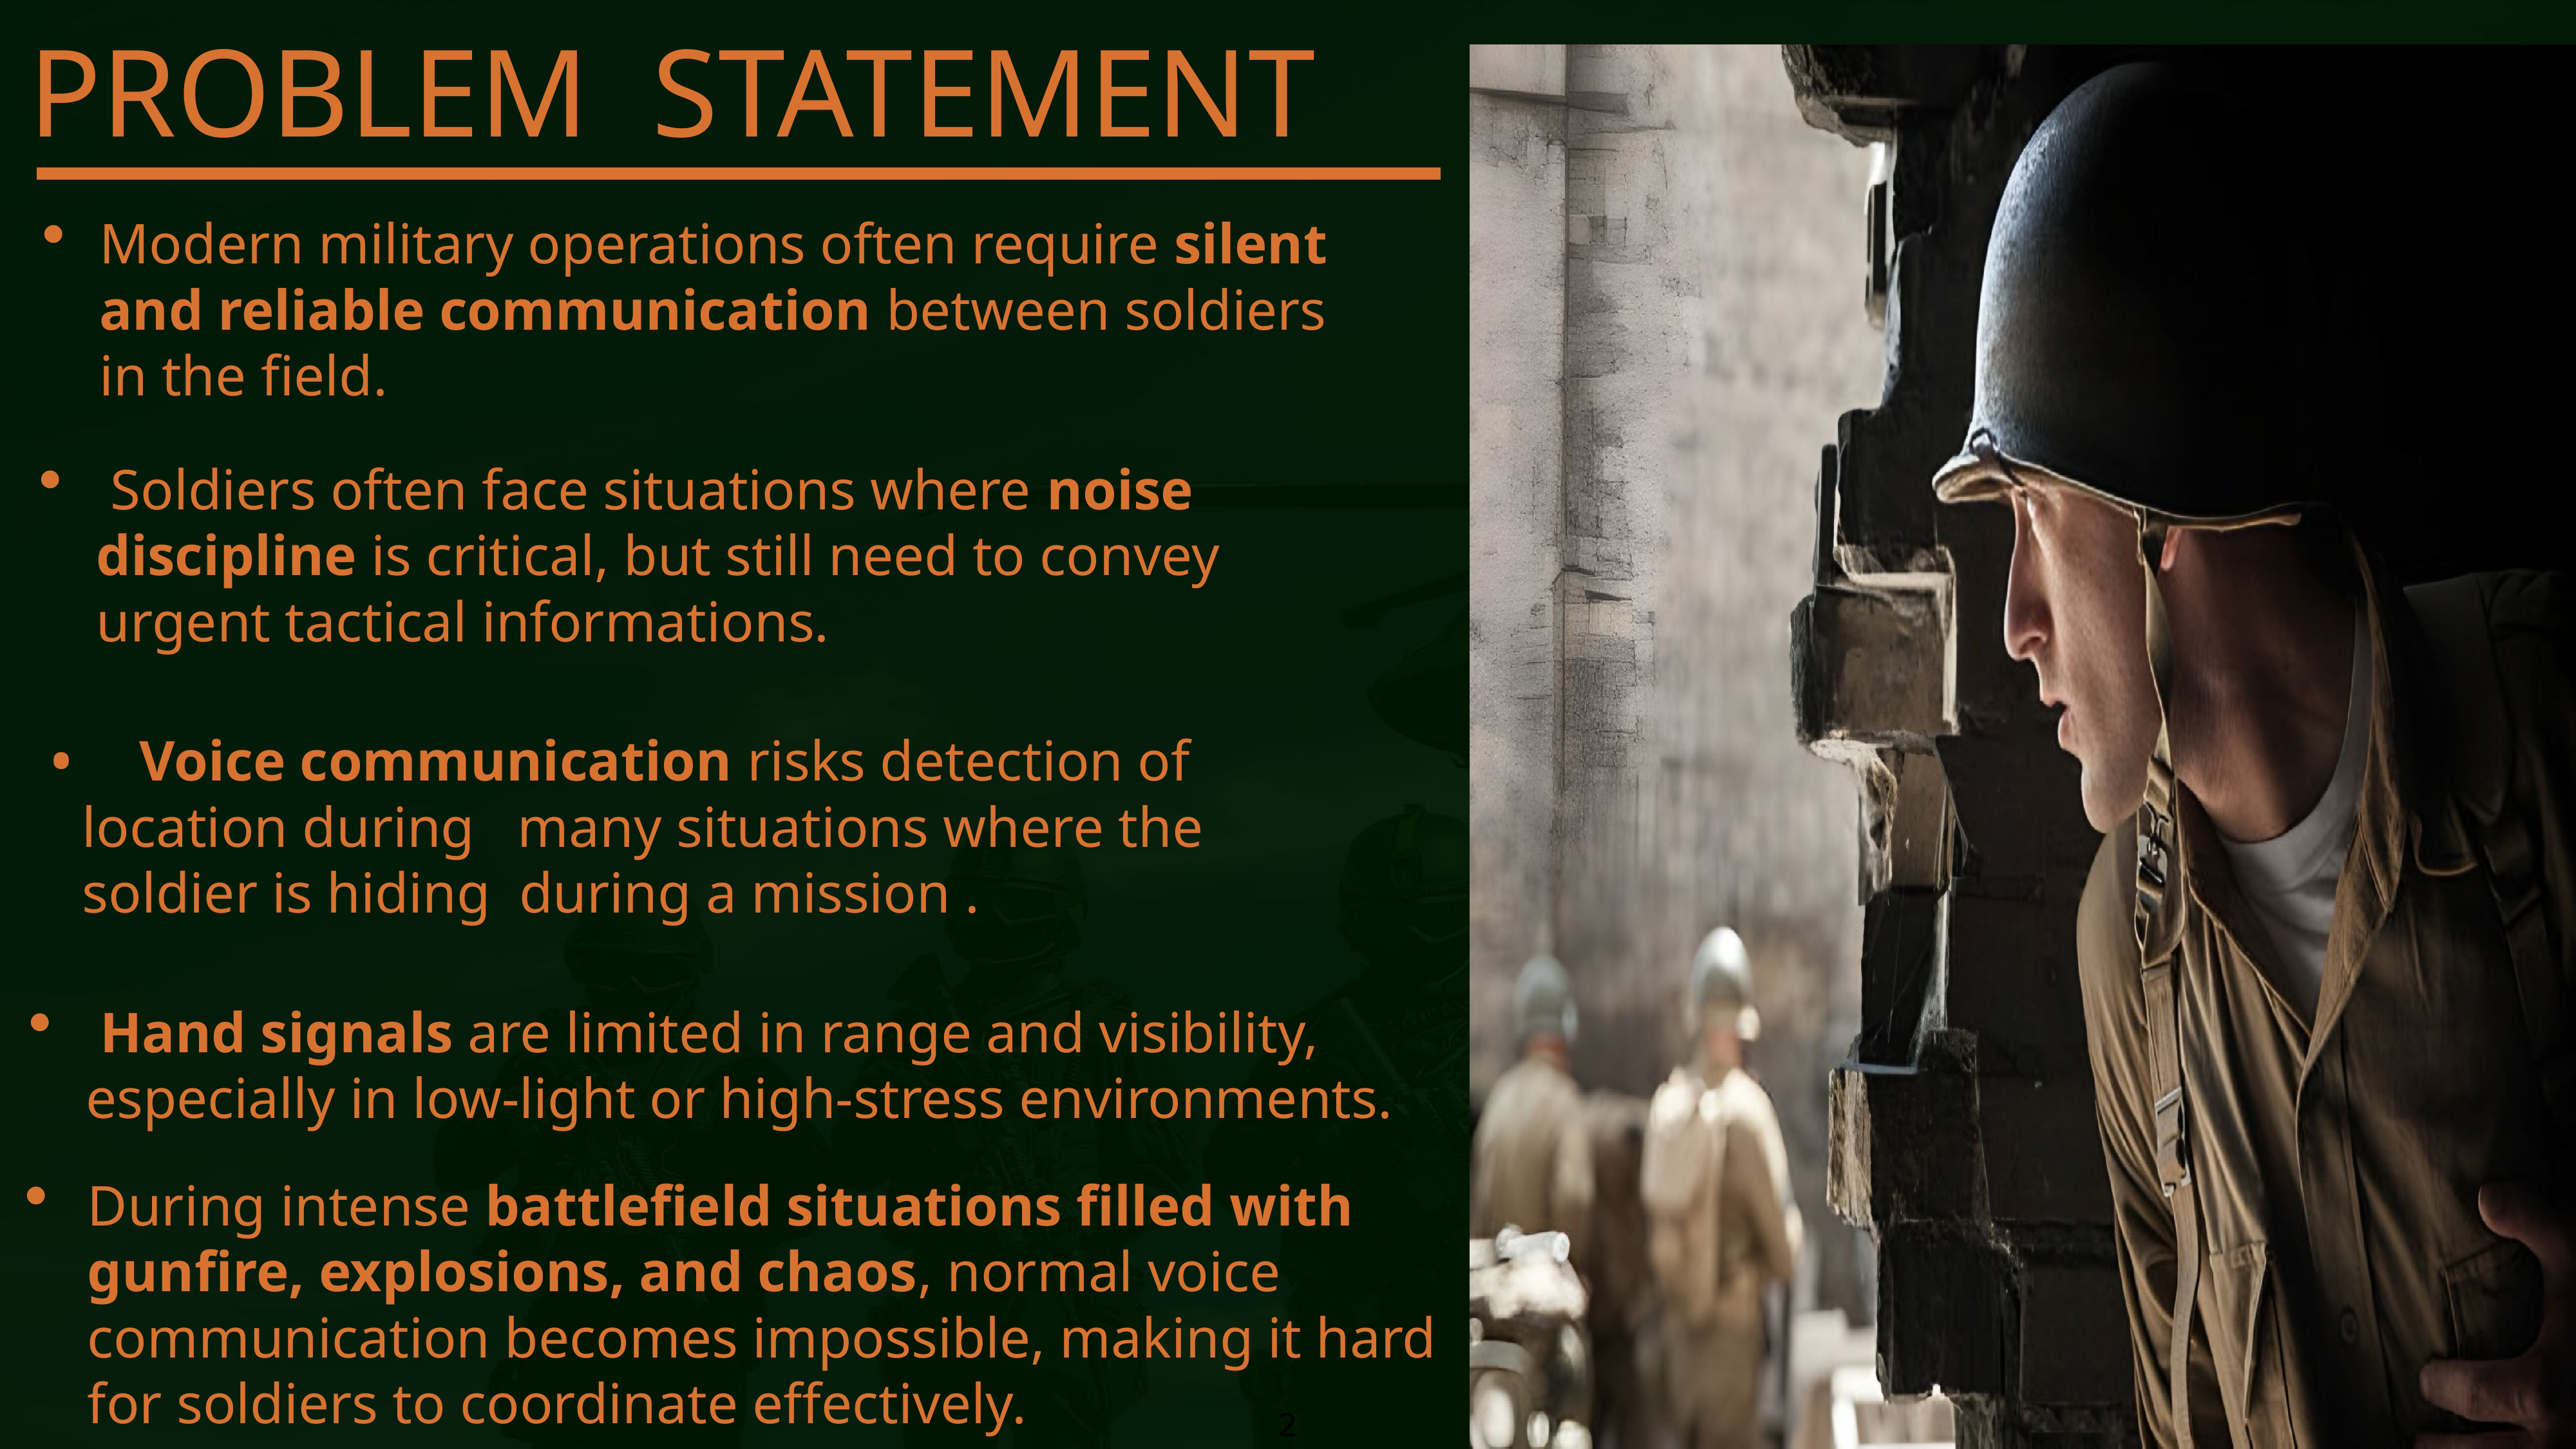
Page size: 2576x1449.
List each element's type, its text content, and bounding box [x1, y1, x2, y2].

text_box Voice communication risks detection of location during many situations where the soldier is hiding during a mission . [28, 721, 1399, 929]
text_box During intense battlefield situations filled with gunfire, explosions, and chaos, normal voice communication becomes impossible, making it hard for soldiers to coordinate effectively. [19, 1165, 1454, 1440]
slide_number 2 [1273, 1440, 1303, 1448]
picture [0, 0, 2576, 1449]
text_box Hand signals are limited in range and visibility, especially in low-light or high-stress environments. [23, 992, 1450, 1135]
text_box PROBLEM STATEMENT [23, 10, 1666, 166]
text_box [1470, 44, 2576, 1449]
text_box Modern military operations often require silent and reliable communication between soldiers in the field. [36, 204, 1392, 412]
text_box Soldiers often face situations where noise discipline is critical, but still need to convey urgent tactical informations. [33, 449, 1395, 658]
